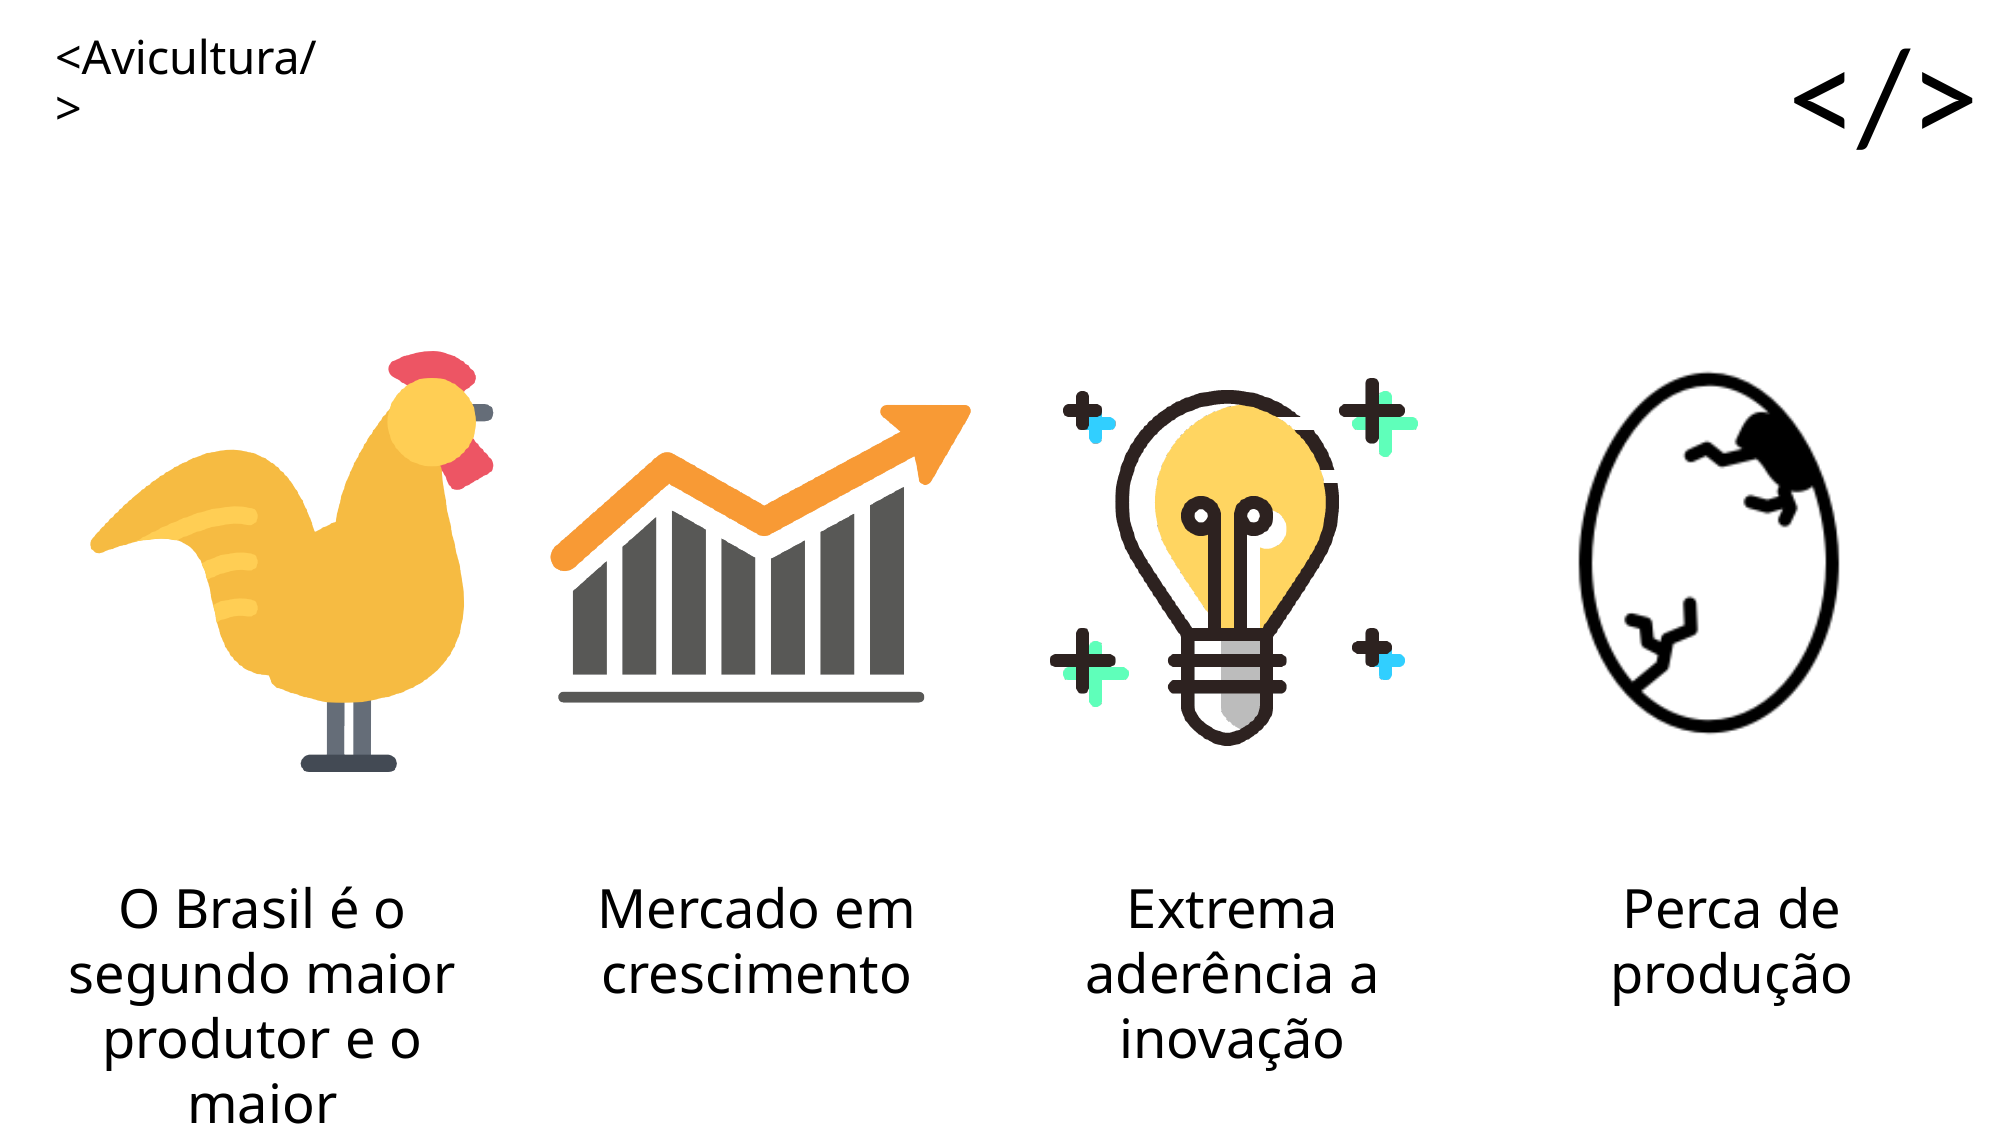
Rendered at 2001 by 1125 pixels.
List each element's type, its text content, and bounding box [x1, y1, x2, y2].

text_box Perca de produção [1492, 866, 1971, 1012]
text_box <Avicultura/> [40, 26, 356, 143]
text_box Extrema aderência a inovação [993, 867, 1472, 1077]
picture [81, 351, 502, 772]
text_box </> [1774, 0, 2000, 180]
picture [1023, 351, 1444, 772]
text_box O Brasil é o segundo maior produtor e o maior exportador [23, 866, 502, 1125]
text_box Mercado em crescimento [517, 866, 997, 1012]
picture [550, 404, 971, 704]
picture [1493, 337, 1926, 770]
